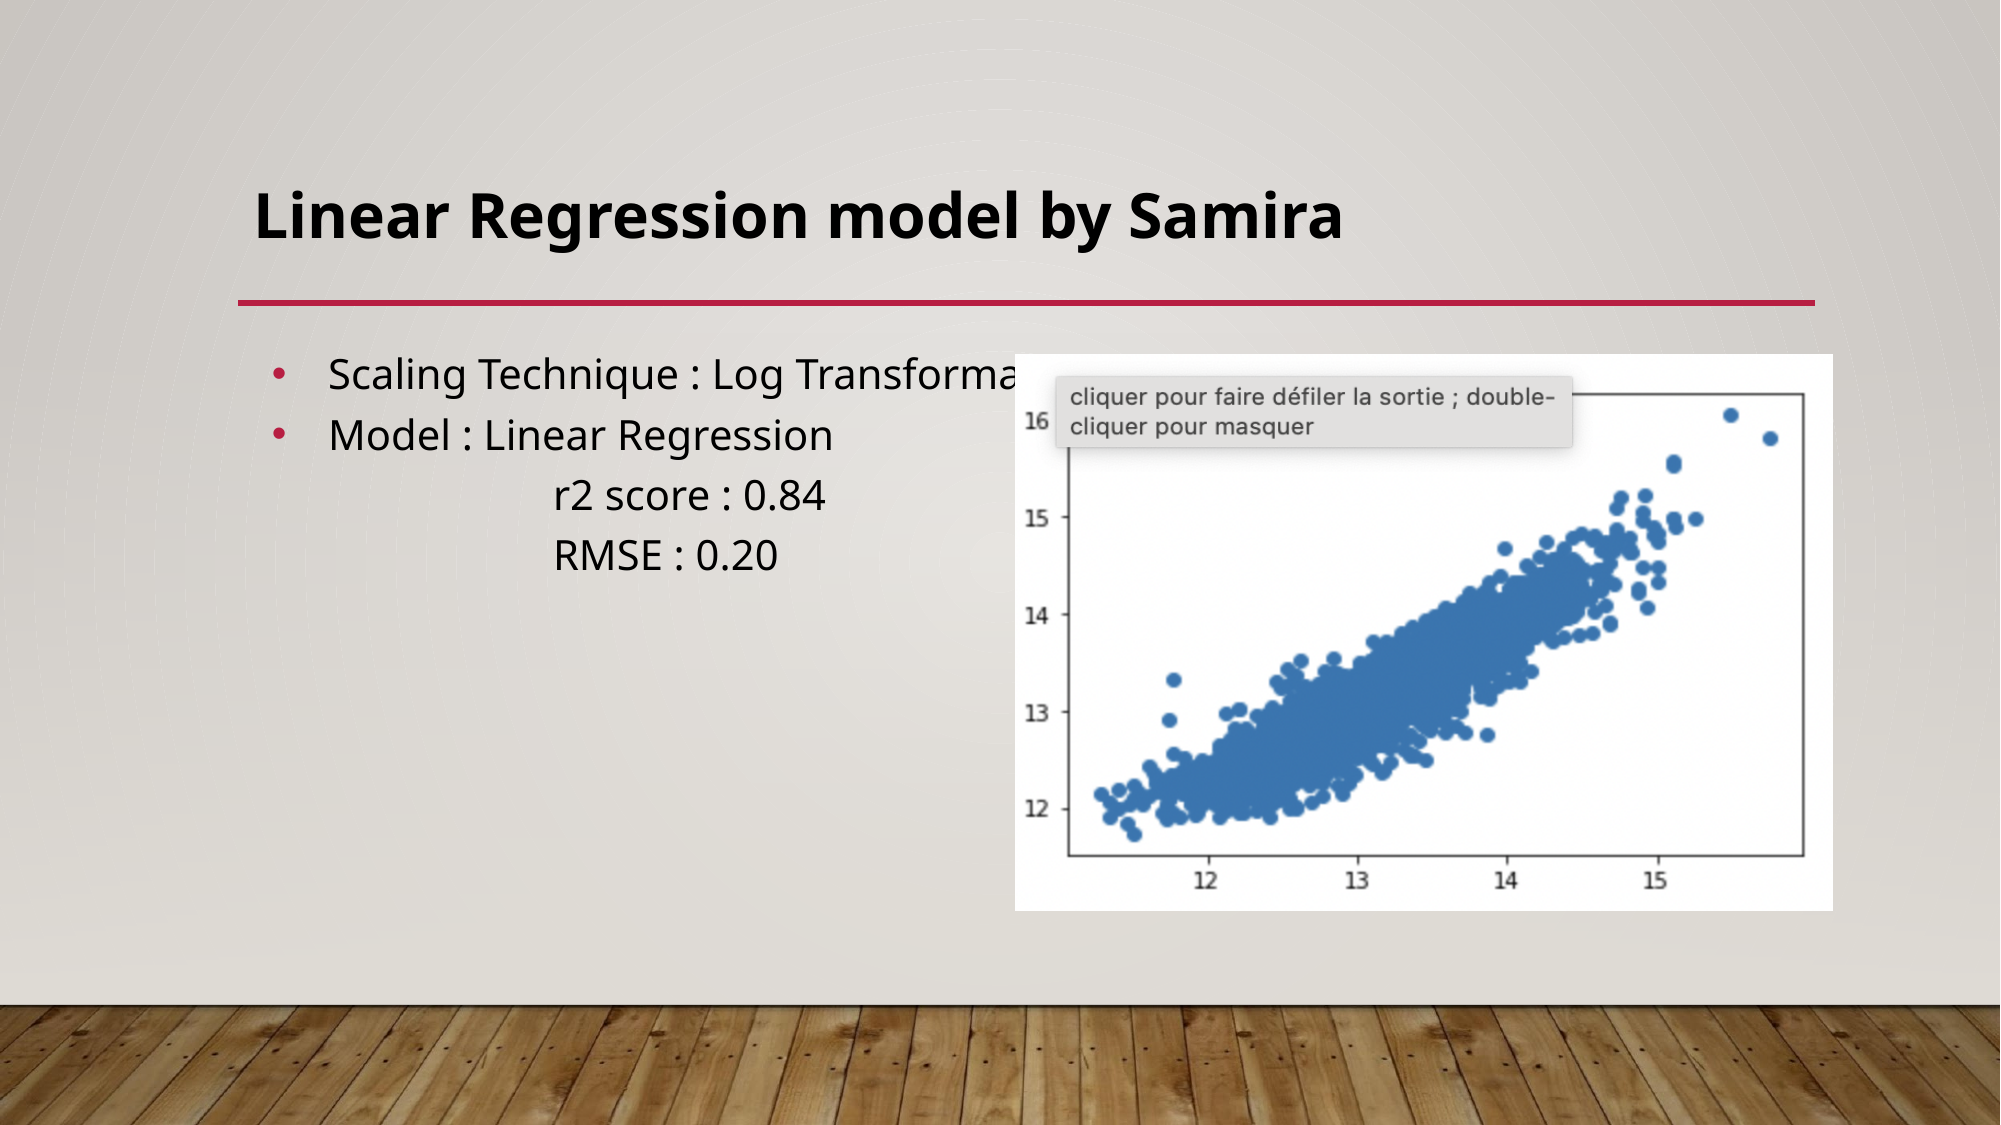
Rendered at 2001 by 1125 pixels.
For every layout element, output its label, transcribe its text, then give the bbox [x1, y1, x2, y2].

picture [0, 1005, 2000, 1125]
title Linear Regression model by Samira [238, 131, 1814, 305]
picture [1014, 354, 1833, 911]
list Scaling Technique : Log Transformation Model : Linear Regression r2 score : 0.84 RMSE : 0.20 [238, 330, 1814, 897]
